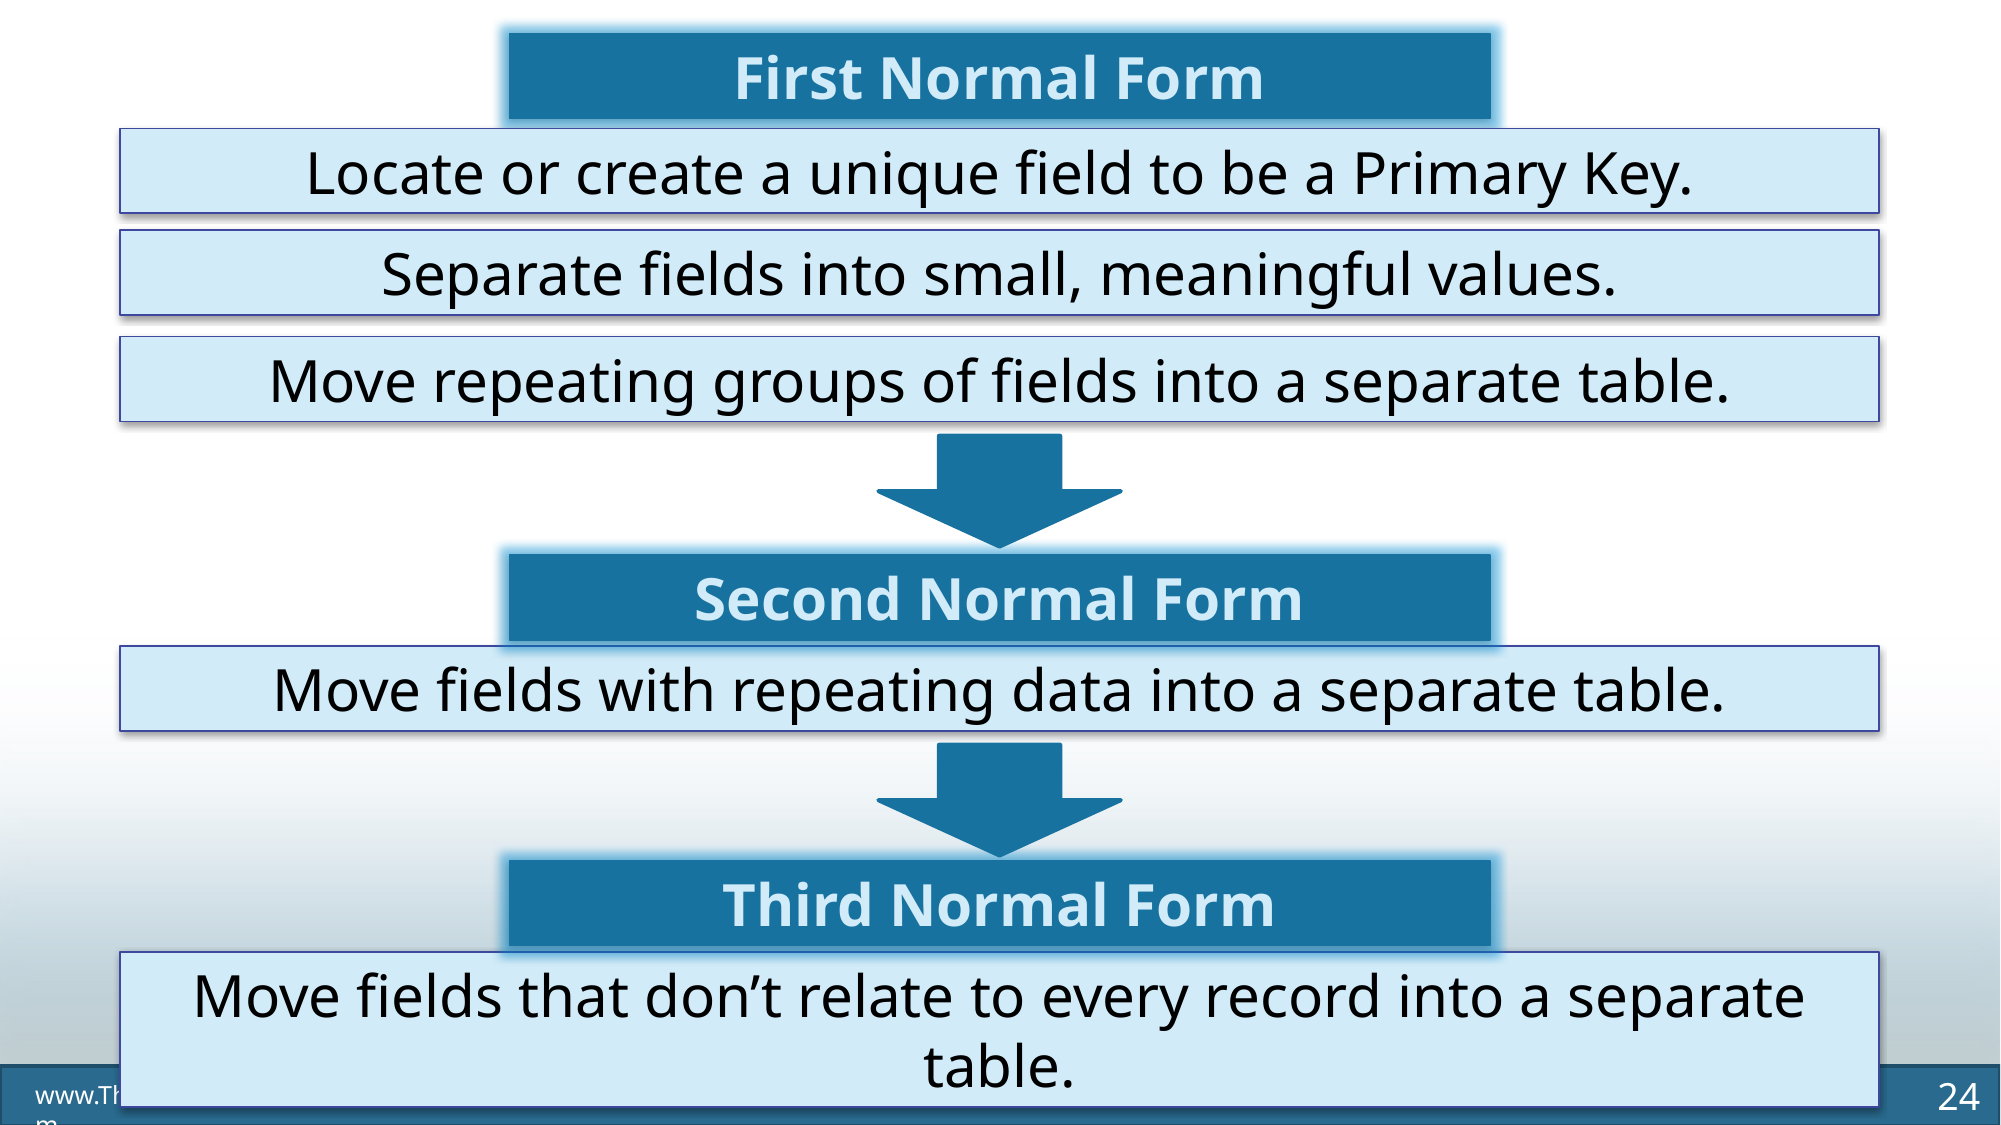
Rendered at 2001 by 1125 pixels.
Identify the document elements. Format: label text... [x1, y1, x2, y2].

text_box [99, 312, 1900, 500]
text_box [876, 433, 1123, 549]
text_box [99, 33, 1900, 222]
text_box [99, 857, 1900, 1045]
text_box [99, 551, 1900, 739]
text_box Separate fields into small, meaningful values. [119, 229, 1880, 316]
text_box [876, 742, 1123, 858]
text_box [116, 312, 1886, 326]
picture [0, 0, 2001, 1064]
text_box Move fields that don’t relate to every record into a separate table. [119, 1045, 1880, 1108]
